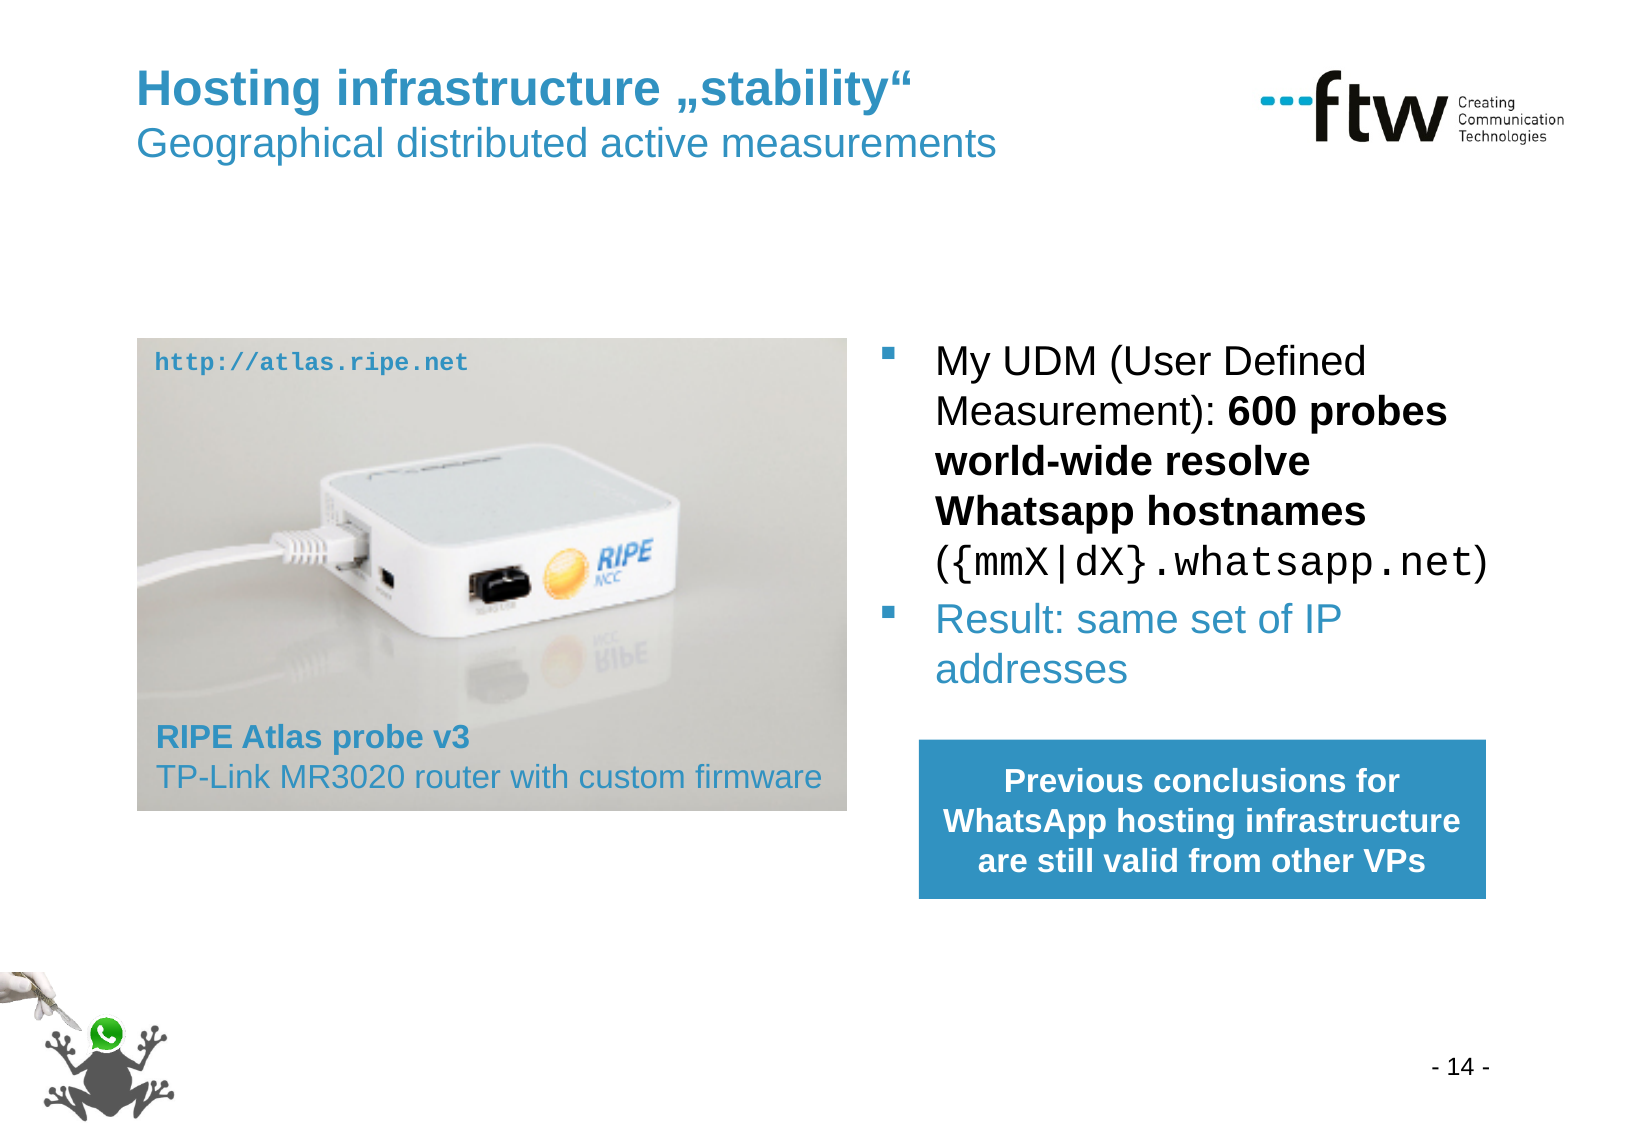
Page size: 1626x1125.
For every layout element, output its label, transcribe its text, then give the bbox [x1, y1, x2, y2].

title Hosting infrastructure „stability“ Geographical distributed active measurements [120, 44, 1227, 177]
picture [1252, 66, 1569, 147]
picture [0, 972, 177, 1123]
slide_number - 14 - [1284, 1042, 1625, 1106]
text_box My UDM (User Defined Measurement): 600 probes world-wide resolve Whatsapp hostnames ({mmX|dX}.whatsapp.net) Result: same set of IP addresses [863, 326, 1508, 811]
picture [136, 337, 847, 811]
text_box Previous conclusions for WhatsApp hosting infrastructure are still valid from other VPs [918, 739, 1486, 899]
